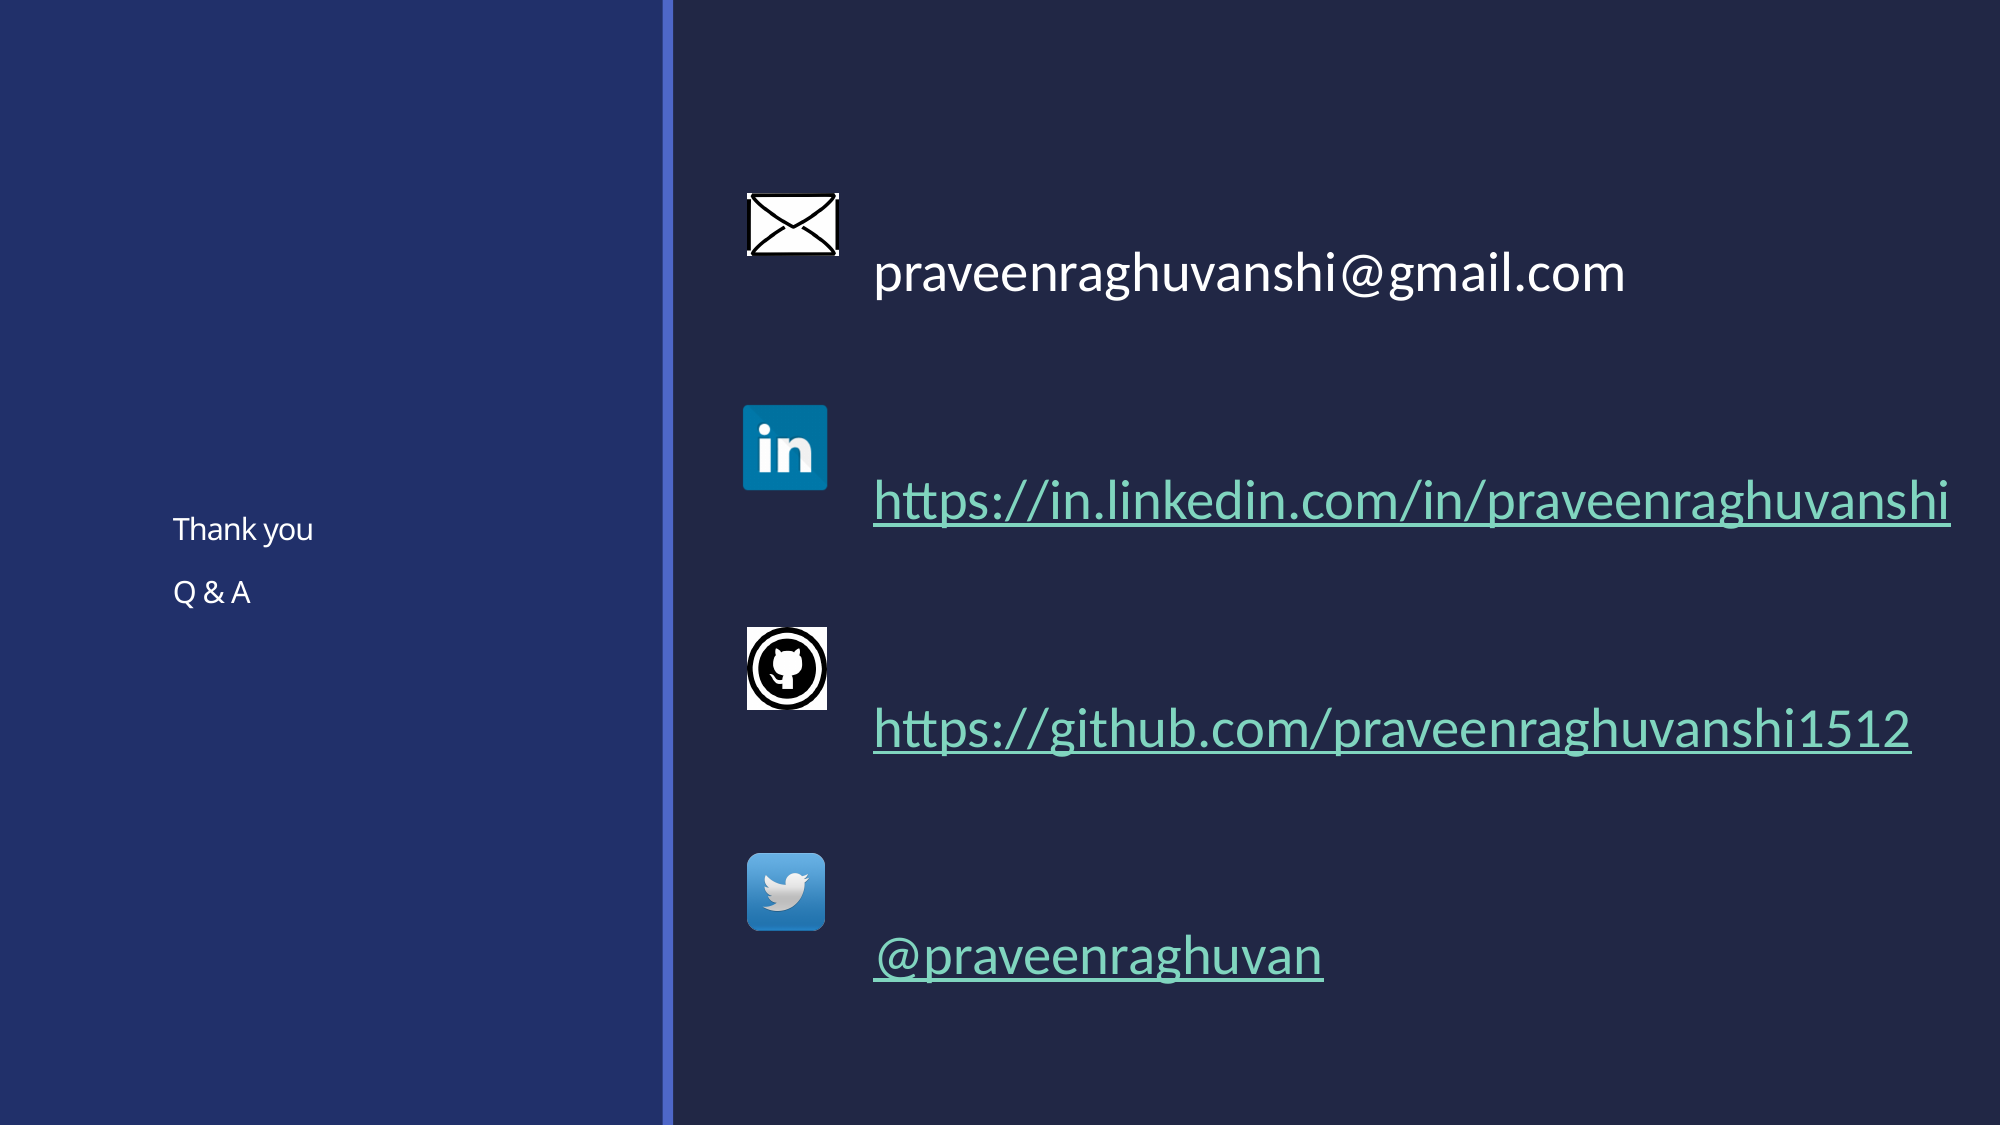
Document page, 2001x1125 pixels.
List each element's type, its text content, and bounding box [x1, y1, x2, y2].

list praveenraghuvanshi@gmail.com https://in.linkedin.com/in/praveenraghuvanshi https://github.com/praveenraghuvanshi1512 @praveenraghuvan [873, 78, 1965, 1097]
picture [730, 393, 840, 502]
picture [747, 853, 826, 932]
title Thank you Q & A [157, 507, 575, 618]
picture [746, 192, 839, 257]
picture [747, 626, 827, 711]
